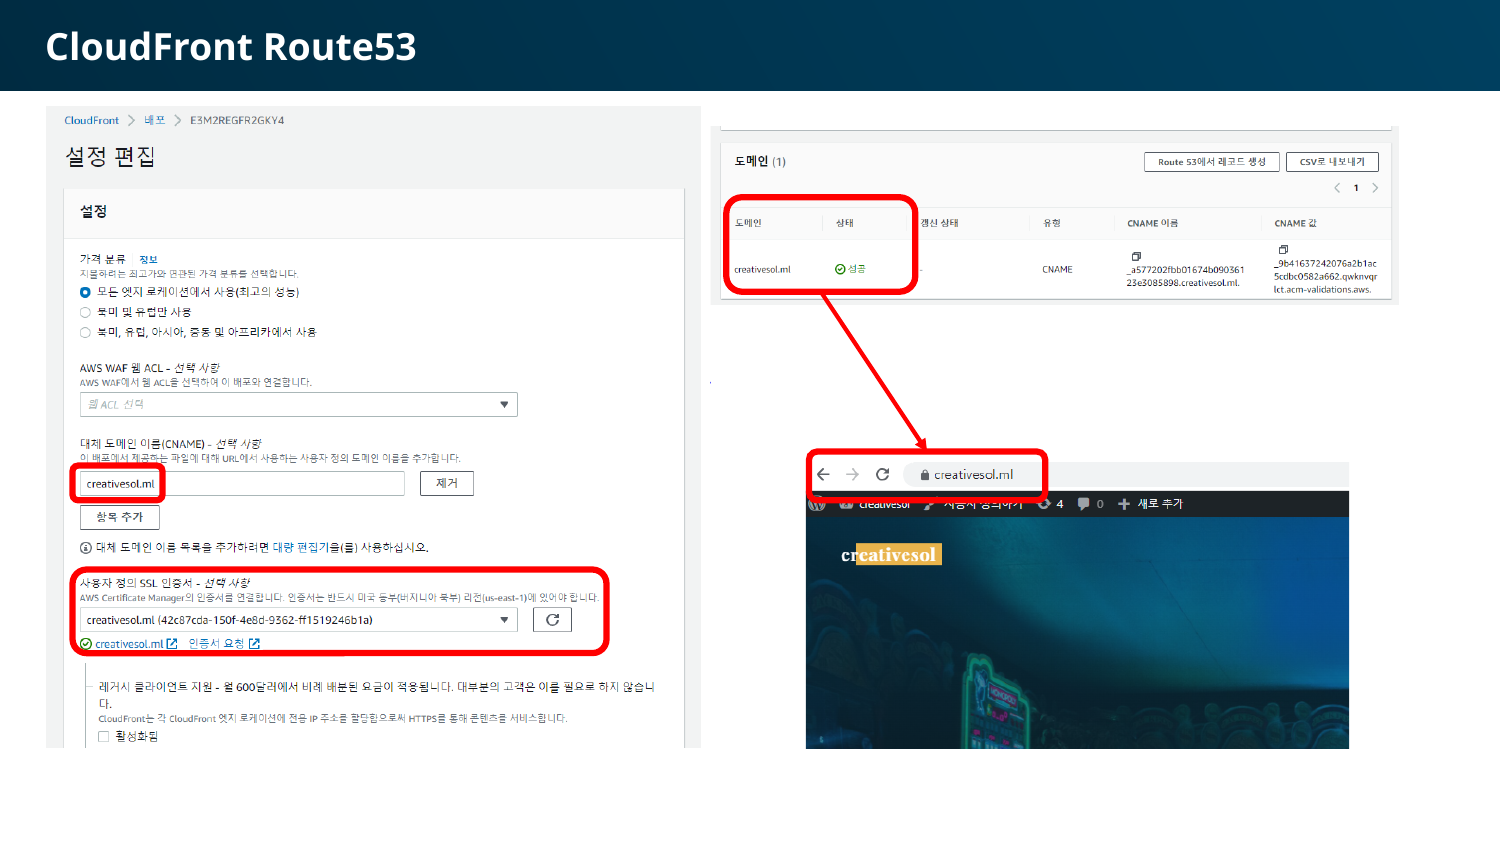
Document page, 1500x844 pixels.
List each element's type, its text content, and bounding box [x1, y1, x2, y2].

text_box [808, 450, 1047, 459]
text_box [805, 459, 1350, 749]
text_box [820, 291, 928, 452]
picture [912, 462, 935, 485]
text_box CloudFront Route53 [45, 15, 433, 76]
text_box [0, 0, 1500, 91]
picture [46, 106, 1399, 748]
